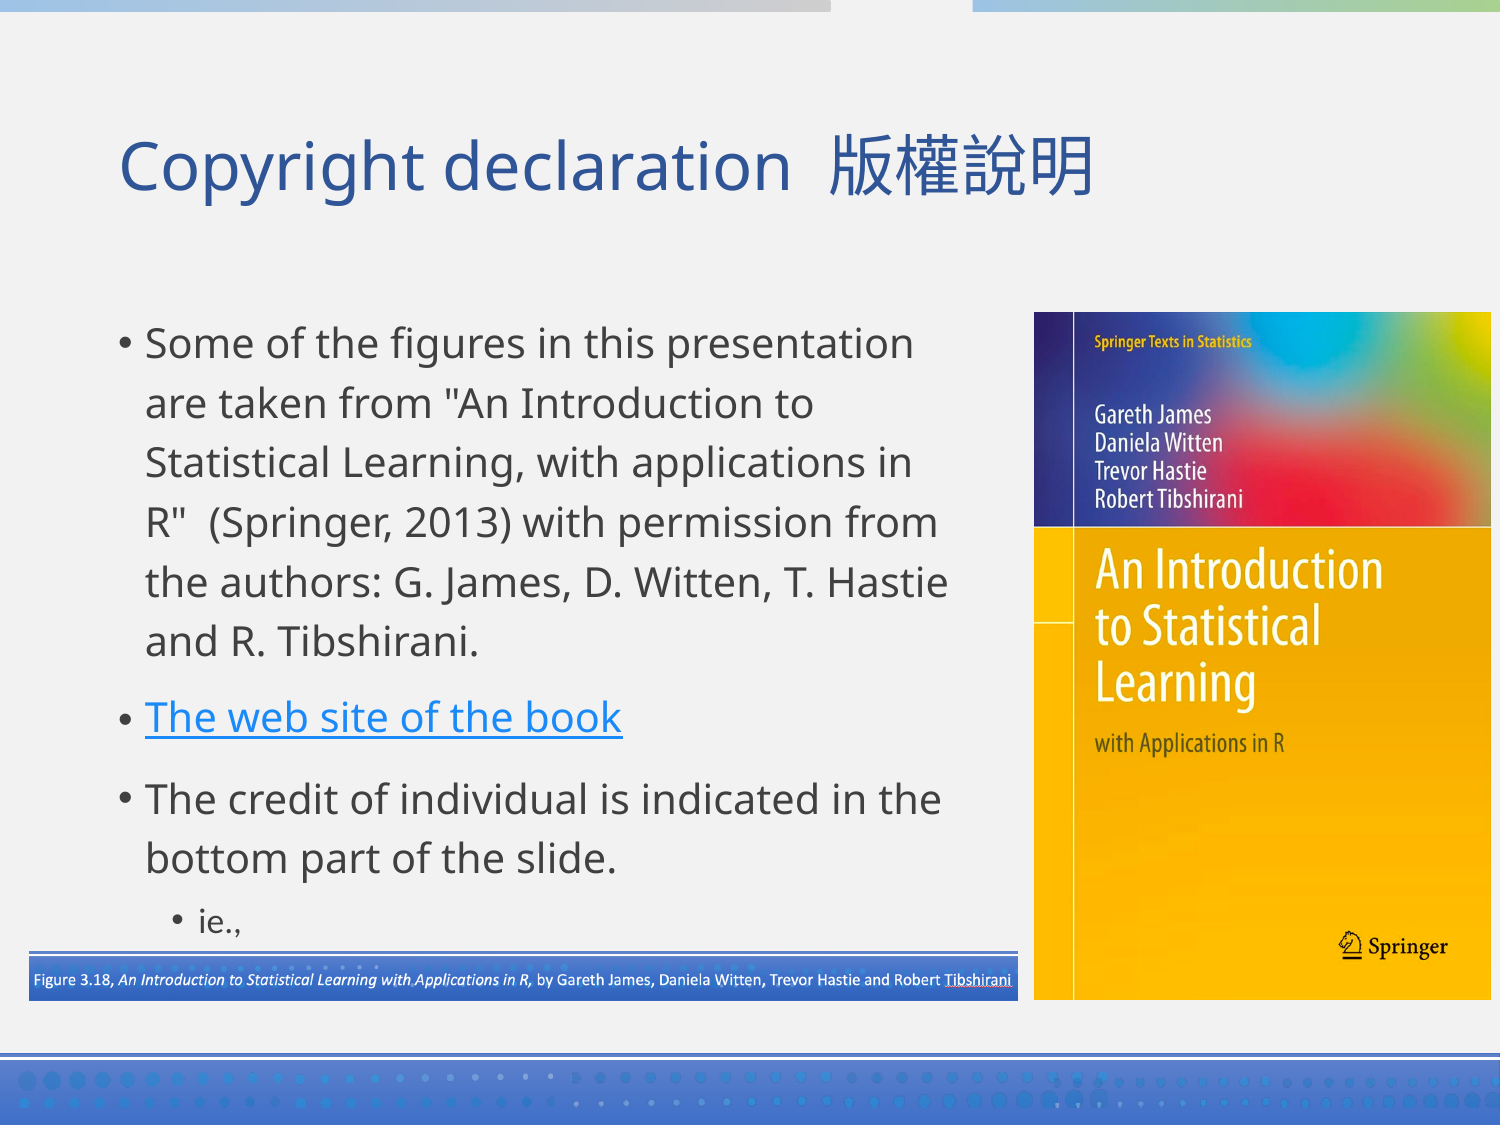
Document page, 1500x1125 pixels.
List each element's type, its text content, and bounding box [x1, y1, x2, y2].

picture [1034, 312, 1491, 1001]
list Some of the figures in this presentation are taken from "An Introduction to Statistical Learning, with applications in R" (Springer, 2013) with permission from the authors: G. James, D. Witten, T. Hastie and R. Tibshirani. The web site of the book The credit of individual is indicated in the bottom part of the slide. ie., [103, 299, 978, 950]
picture [29, 950, 1018, 1001]
title Copyright declaration 版權說明 [103, 59, 1397, 278]
